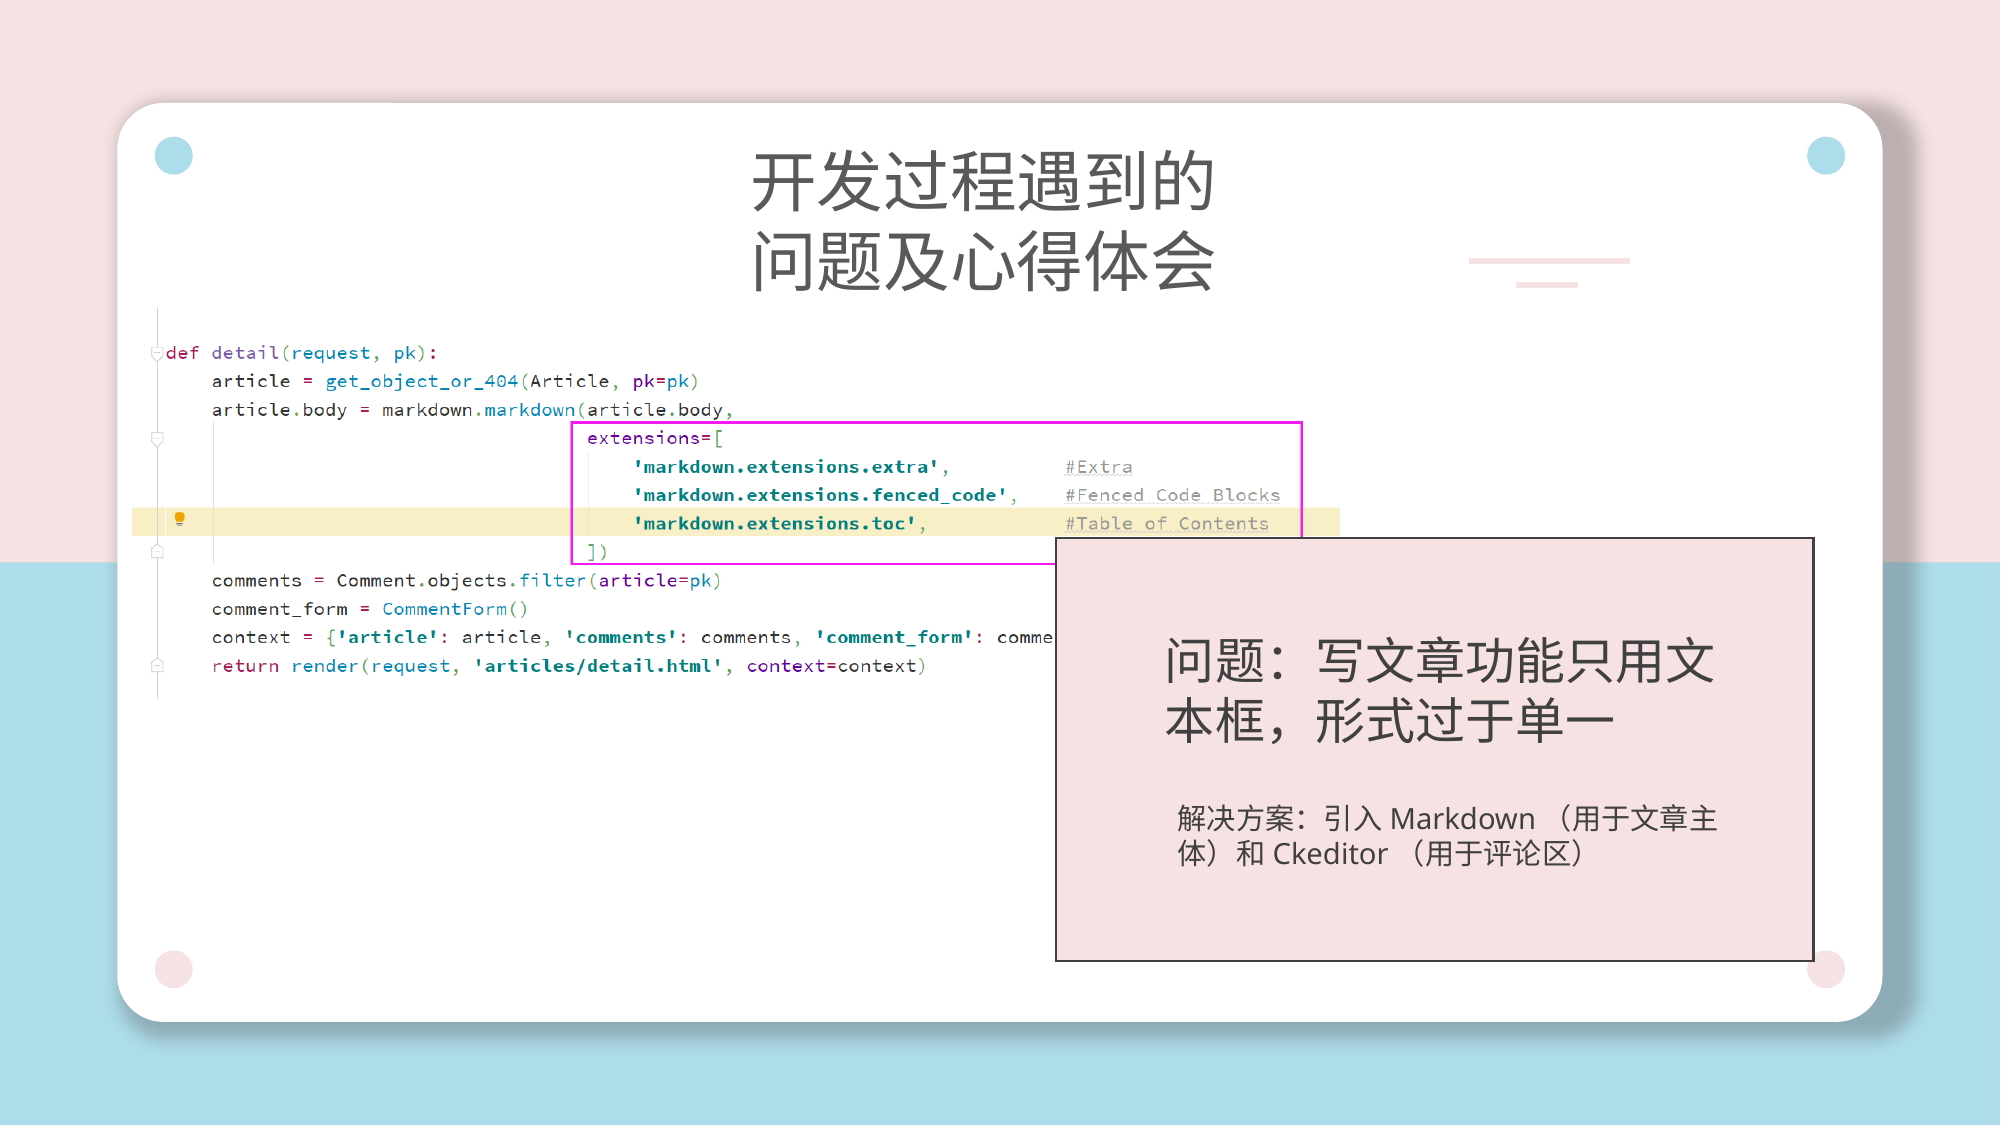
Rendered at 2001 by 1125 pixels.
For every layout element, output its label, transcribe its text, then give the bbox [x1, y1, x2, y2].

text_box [1150, 621, 1769, 880]
text_box [1055, 537, 1815, 962]
text_box [1806, 949, 1847, 990]
text_box [1806, 135, 1847, 176]
text_box [153, 949, 194, 990]
picture [132, 308, 1340, 699]
text_box 开发过程遇到的问题及心得体会 [735, 132, 1290, 308]
text_box [116, 101, 1884, 1023]
text_box [153, 135, 194, 176]
text_box [0, 561, 2000, 1125]
